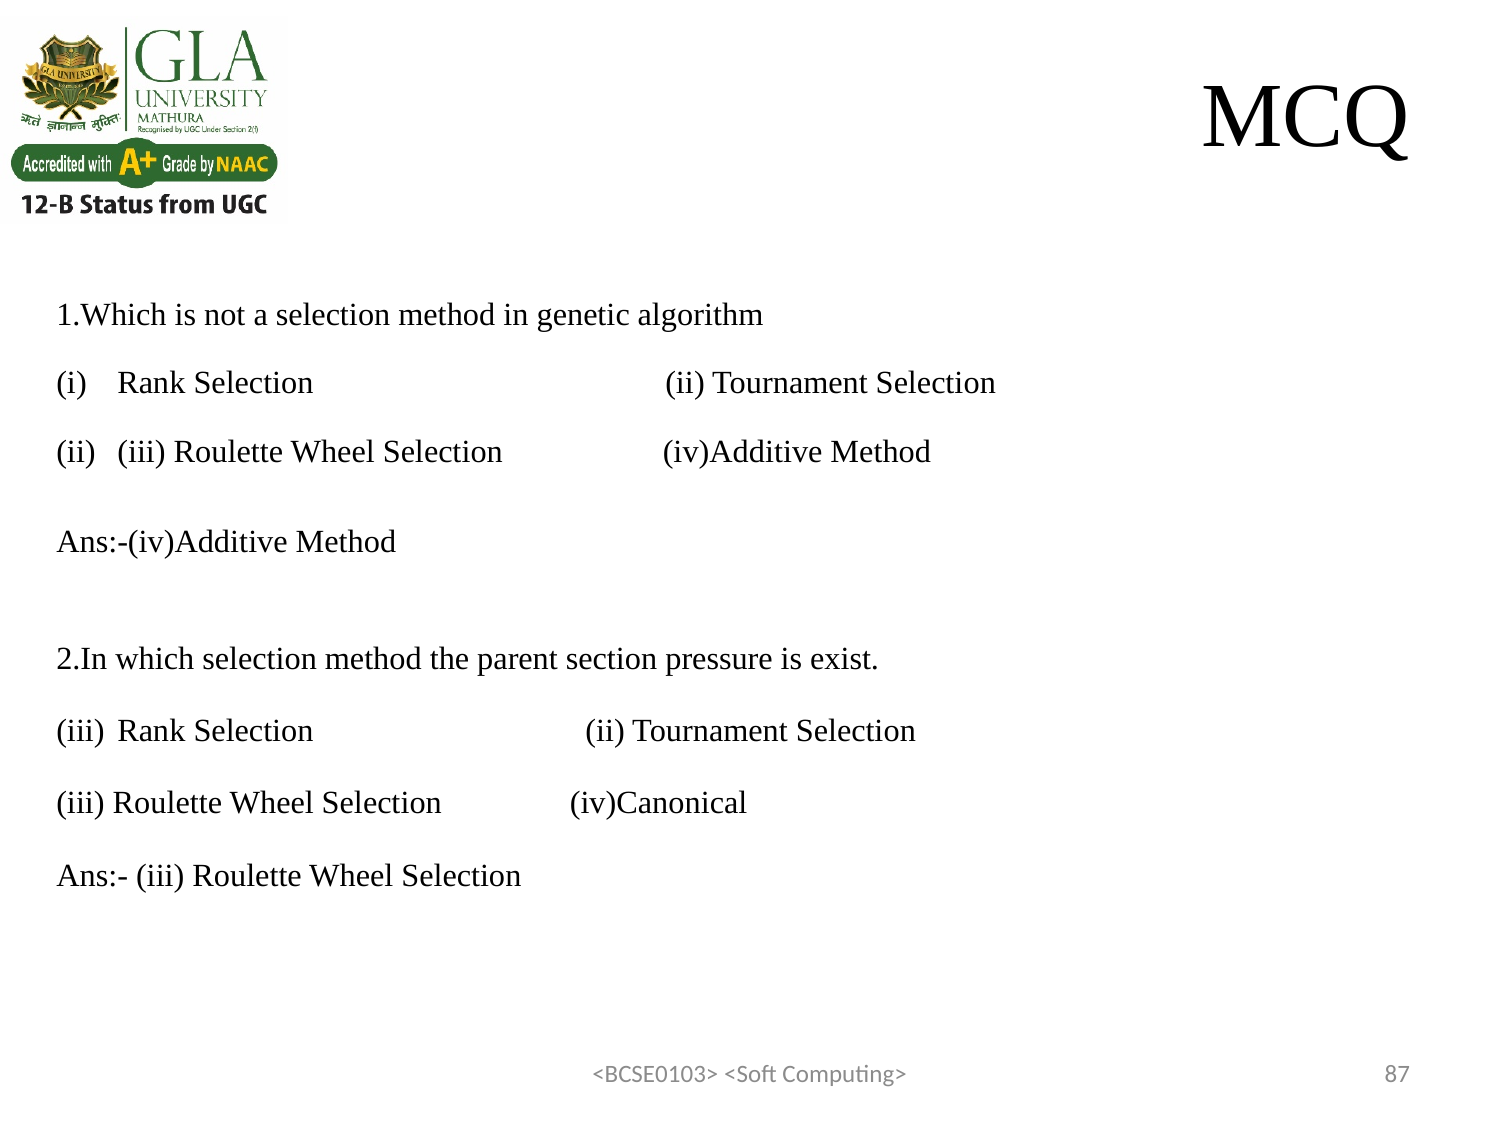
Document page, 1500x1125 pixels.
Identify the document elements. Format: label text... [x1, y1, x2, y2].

footer <BCSE0103> <Soft Computing> [512, 1042, 988, 1103]
list 1.Which is not a selection method in genetic algorithm Rank Selection (ii) Tournament Selection (iii) Roulette Wheel Selection (iv)Additive Method Ans:-(iv)Additive Method 2.In which selection method the parent section pressure is exist. Rank Selection (ii) Tournament Selection (iii) Roulette Wheel Selection (iv)Canonical Ans:- (iii) Roulette Wheel Selection [41, 262, 1483, 1043]
title MCQ [655, 16, 1425, 204]
picture [0, 15, 289, 225]
slide_number 87 [1074, 1042, 1425, 1103]
